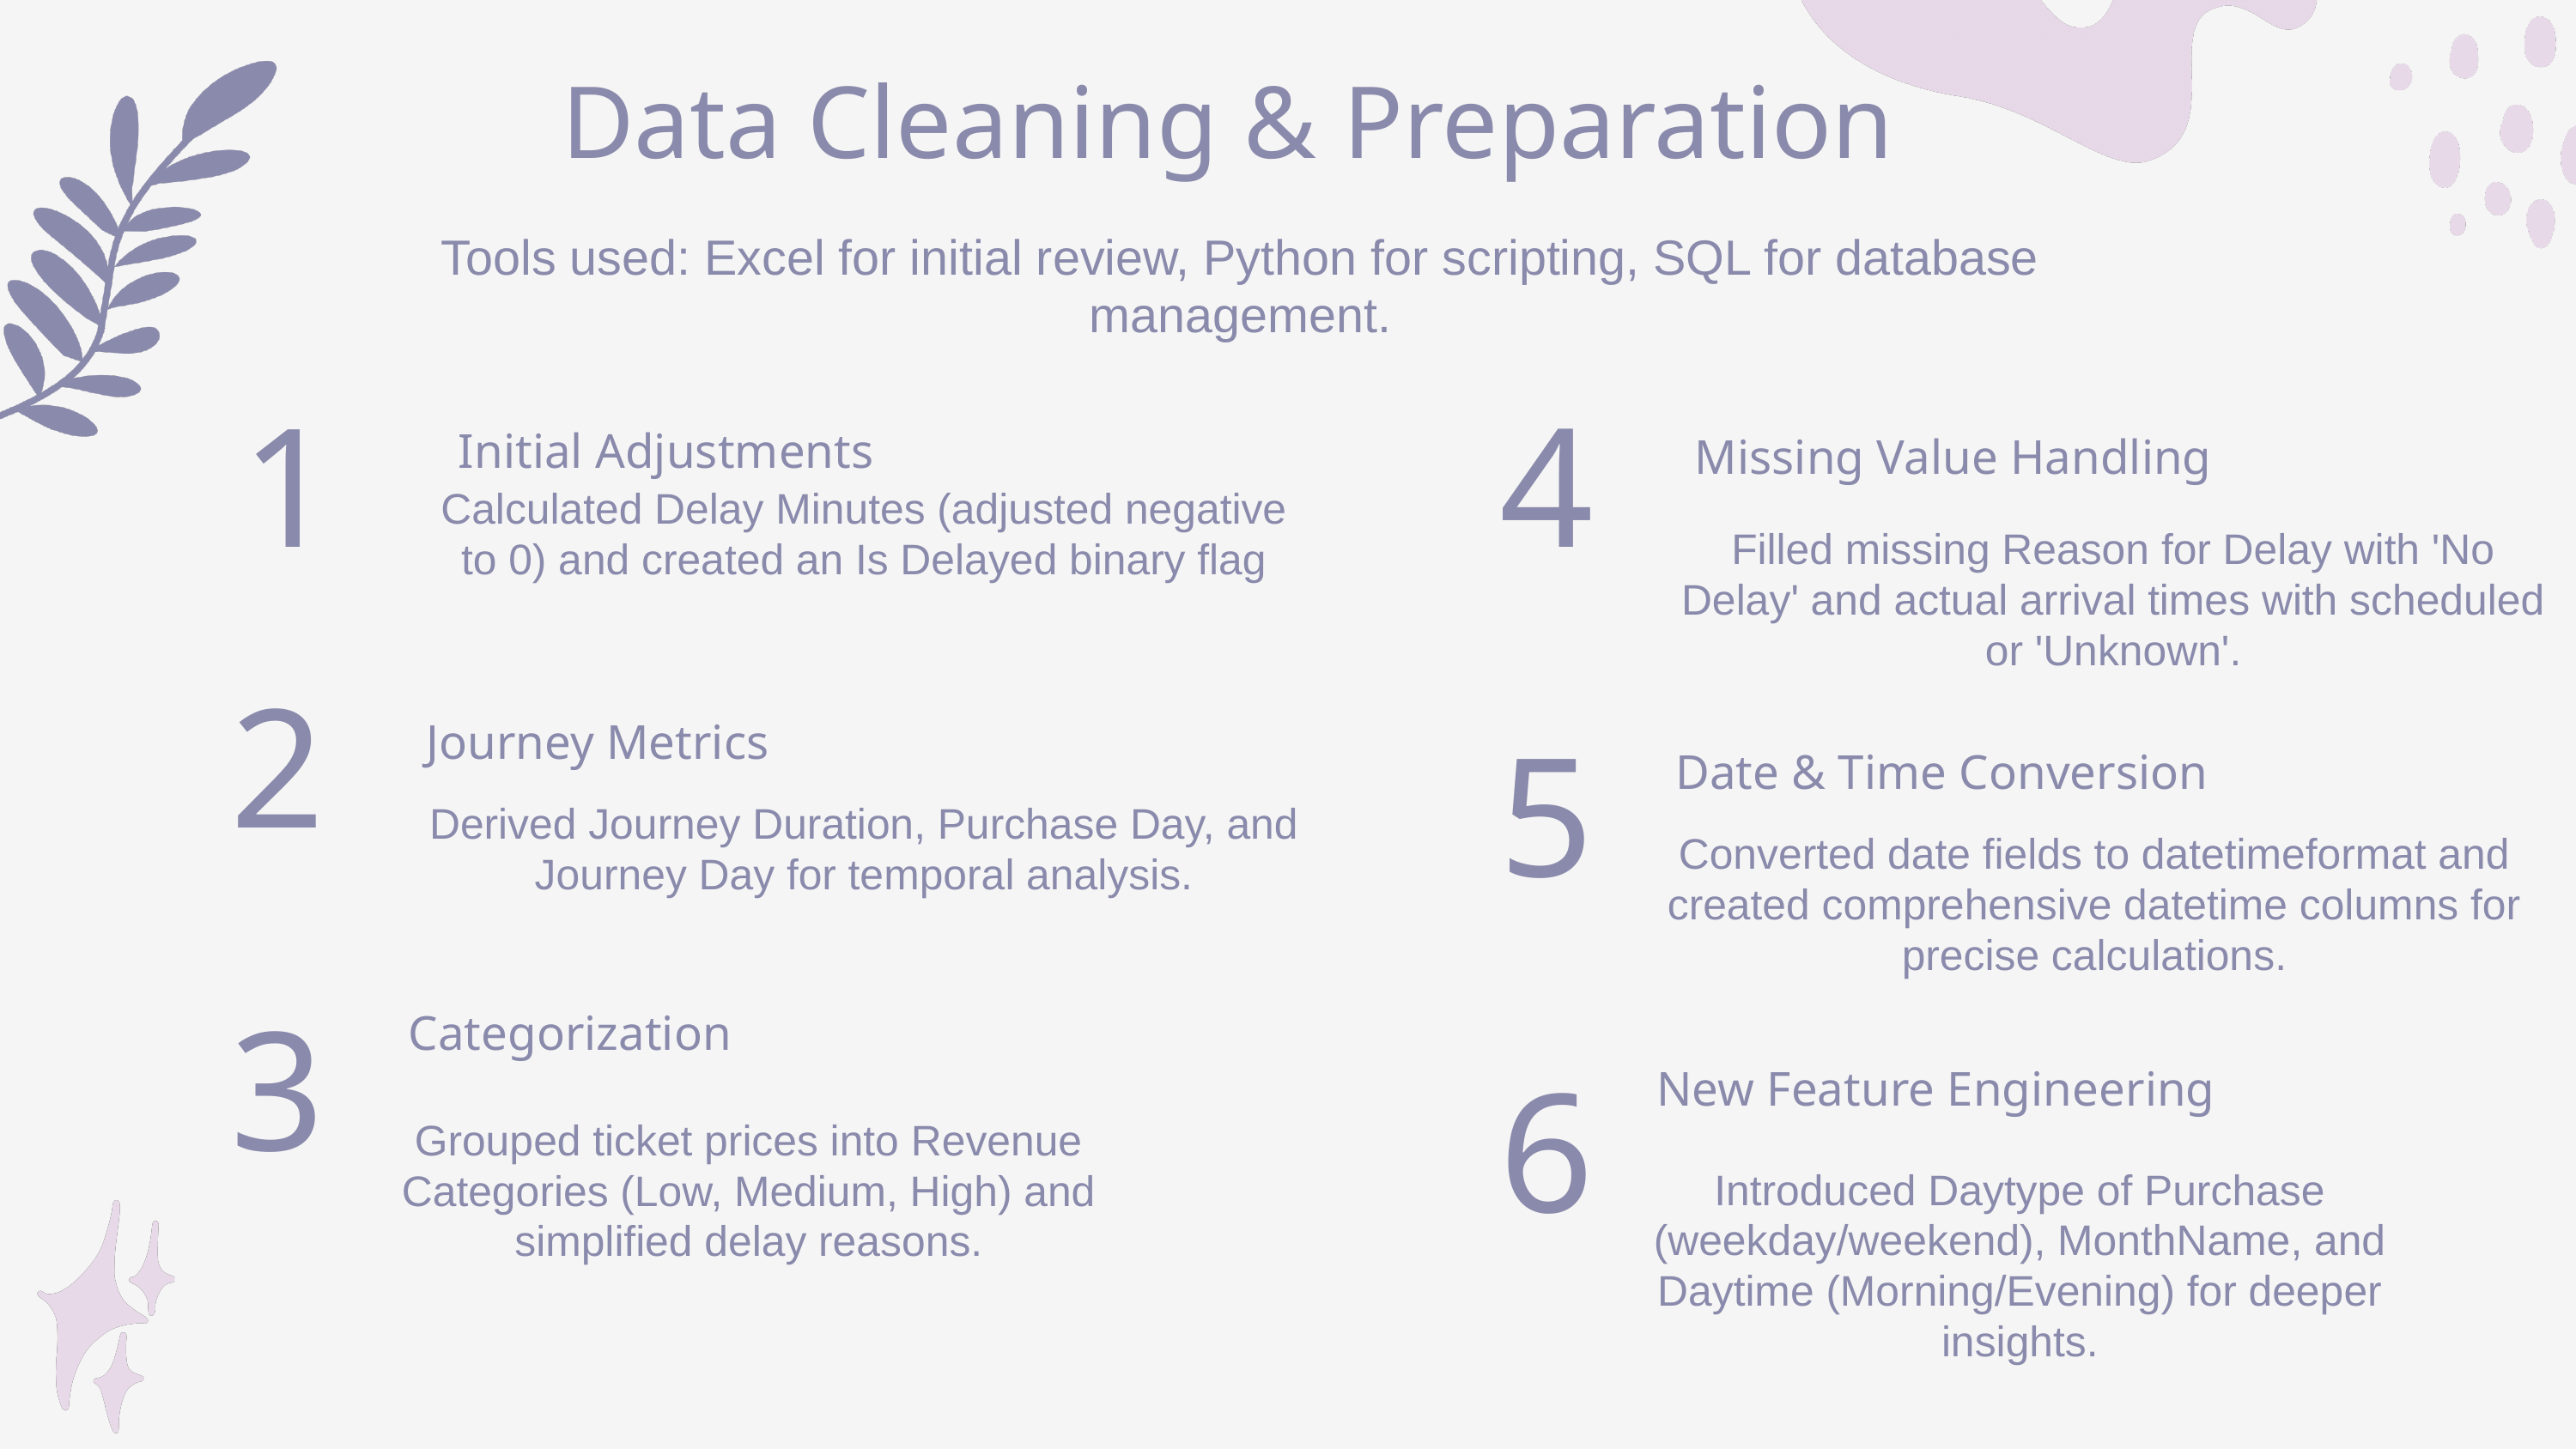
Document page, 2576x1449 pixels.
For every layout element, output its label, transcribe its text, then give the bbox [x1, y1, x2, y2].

text_box Initial Adjustments [458, 421, 1849, 534]
text_box Derived Journey Duration, Purchase Day, and Journey Day for temporal analysis. [426, 797, 1303, 949]
text_box Tools used: Excel for initial review, Python for scripting, SQL for database management. [426, 226, 2056, 343]
text_box [36, 1200, 175, 1434]
text_box [2389, 0, 2576, 100]
text_box 6 [1363, 1117, 1656, 1246]
text_box 4 [1363, 452, 1694, 580]
text_box Journey Metrics [426, 712, 1816, 825]
text_box Calculated Delay Minutes (adjusted negative to 0) and created an Is Delayed binary flag [426, 482, 1303, 584]
text_box 3 [94, 1055, 461, 1184]
text_box New Feature Engineering [1656, 1059, 2576, 1171]
text_box 5 [1363, 781, 1675, 910]
text_box Converted date fields to datetimeformat and created comprehensive datetime columns for precise calculations. [1656, 827, 2532, 1029]
text_box Grouped ticket prices into Revenue Categories (Low, Medium, High) and simplified delay reasons. [311, 1113, 1187, 1316]
text_box 1 [106, 452, 458, 580]
text_box 2 [94, 732, 426, 862]
text_box [1728, 0, 2352, 100]
text_box Filled missing Reason for Delay with 'No Delay' and actual arrival times with scheduled or 'Unknown'. [1675, 522, 2552, 725]
text_box Date & Time Conversion [1675, 743, 2576, 854]
text_box Data Cleaning & Preparation [278, 100, 2576, 257]
text_box Categorization [408, 1003, 1798, 1115]
text_box Missing Value Handling [1694, 427, 2576, 540]
text_box Introduced Daytype of Purchase (weekday/weekend), MonthName, and Daytime (Morning/Evening) for deeper insights. [1582, 1163, 2458, 1416]
text_box [0, 60, 278, 437]
